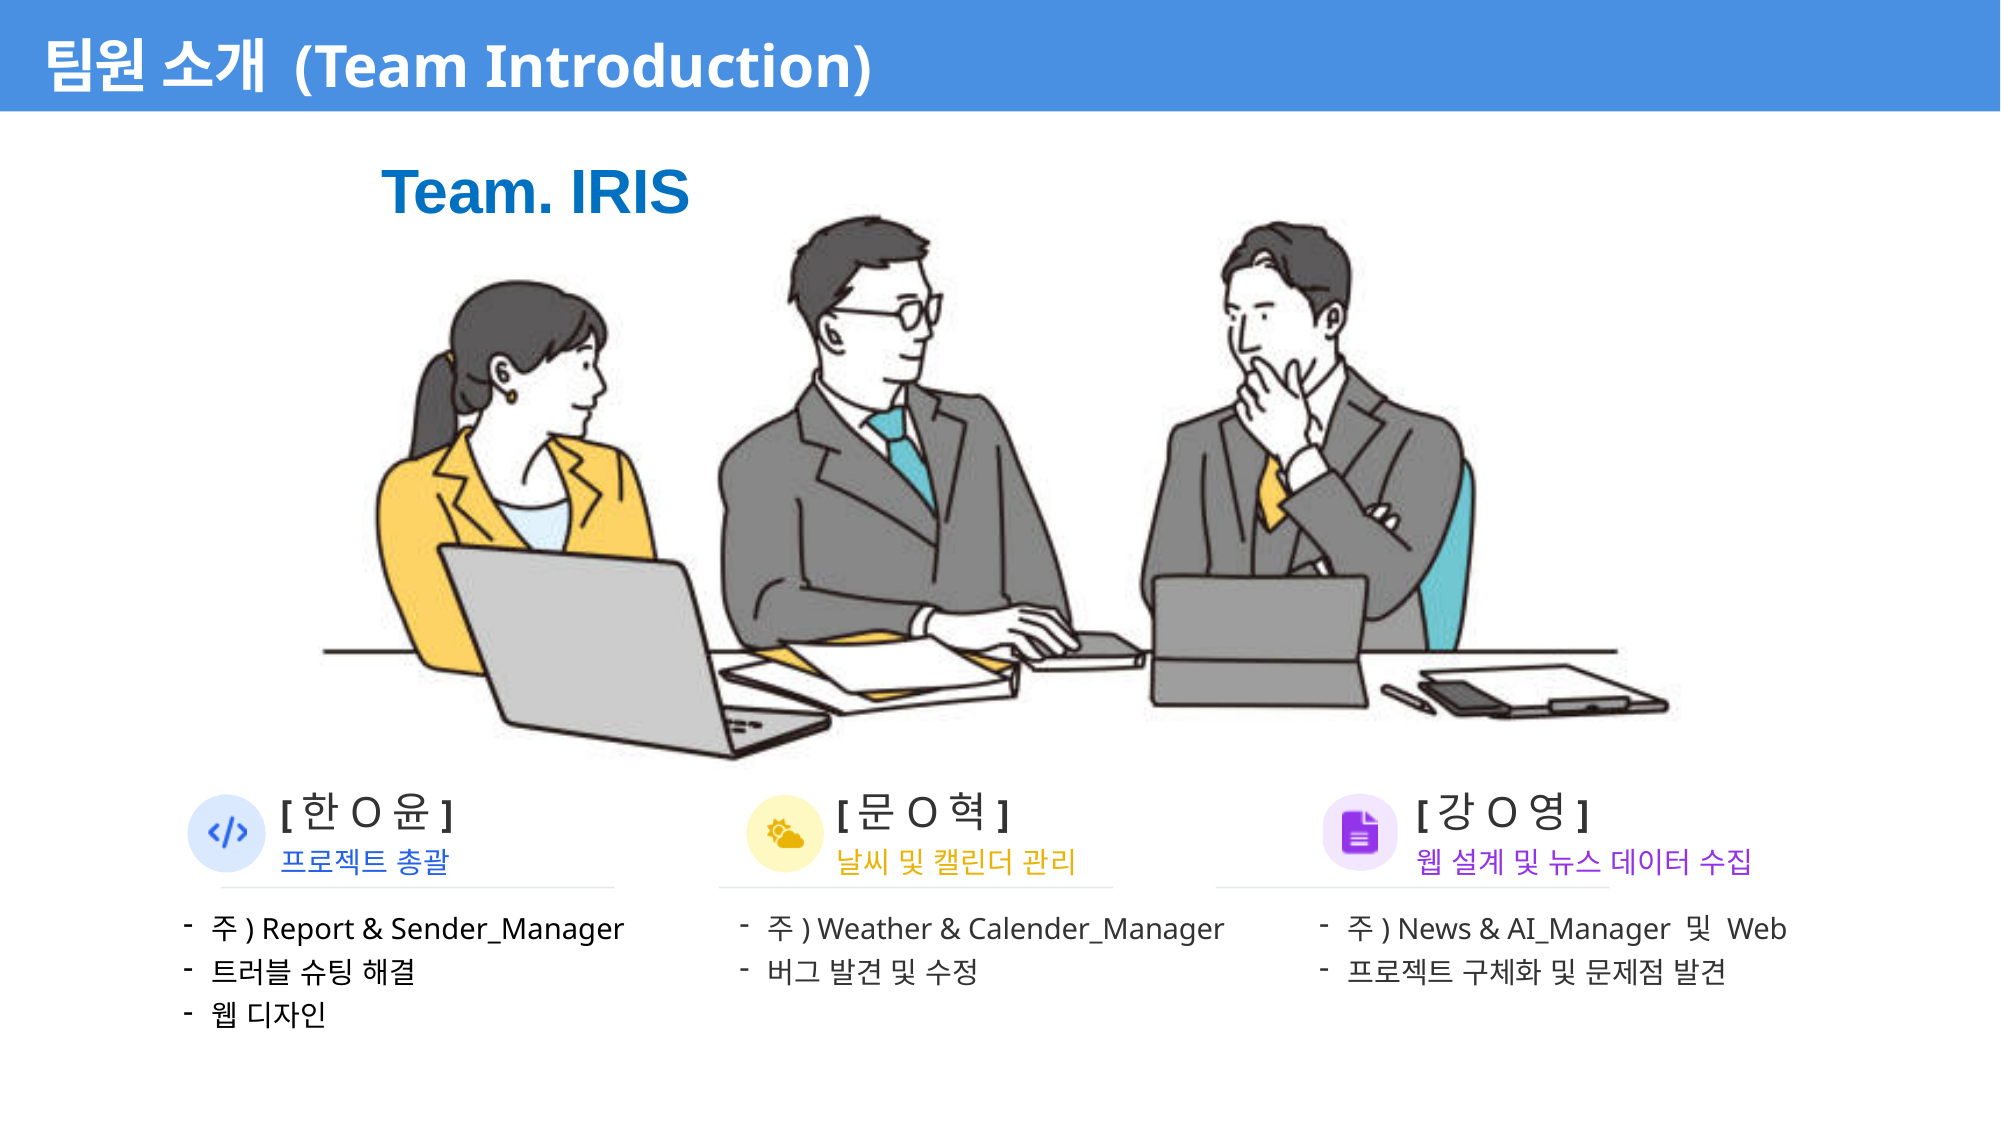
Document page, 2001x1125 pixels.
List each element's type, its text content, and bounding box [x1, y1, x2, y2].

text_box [180, 772, 1819, 1031]
text_box Team. IRIS [379, 137, 779, 203]
picture [0, 0, 2001, 1125]
title 팀원 소개 (Team Introduction) [41, 26, 1053, 217]
